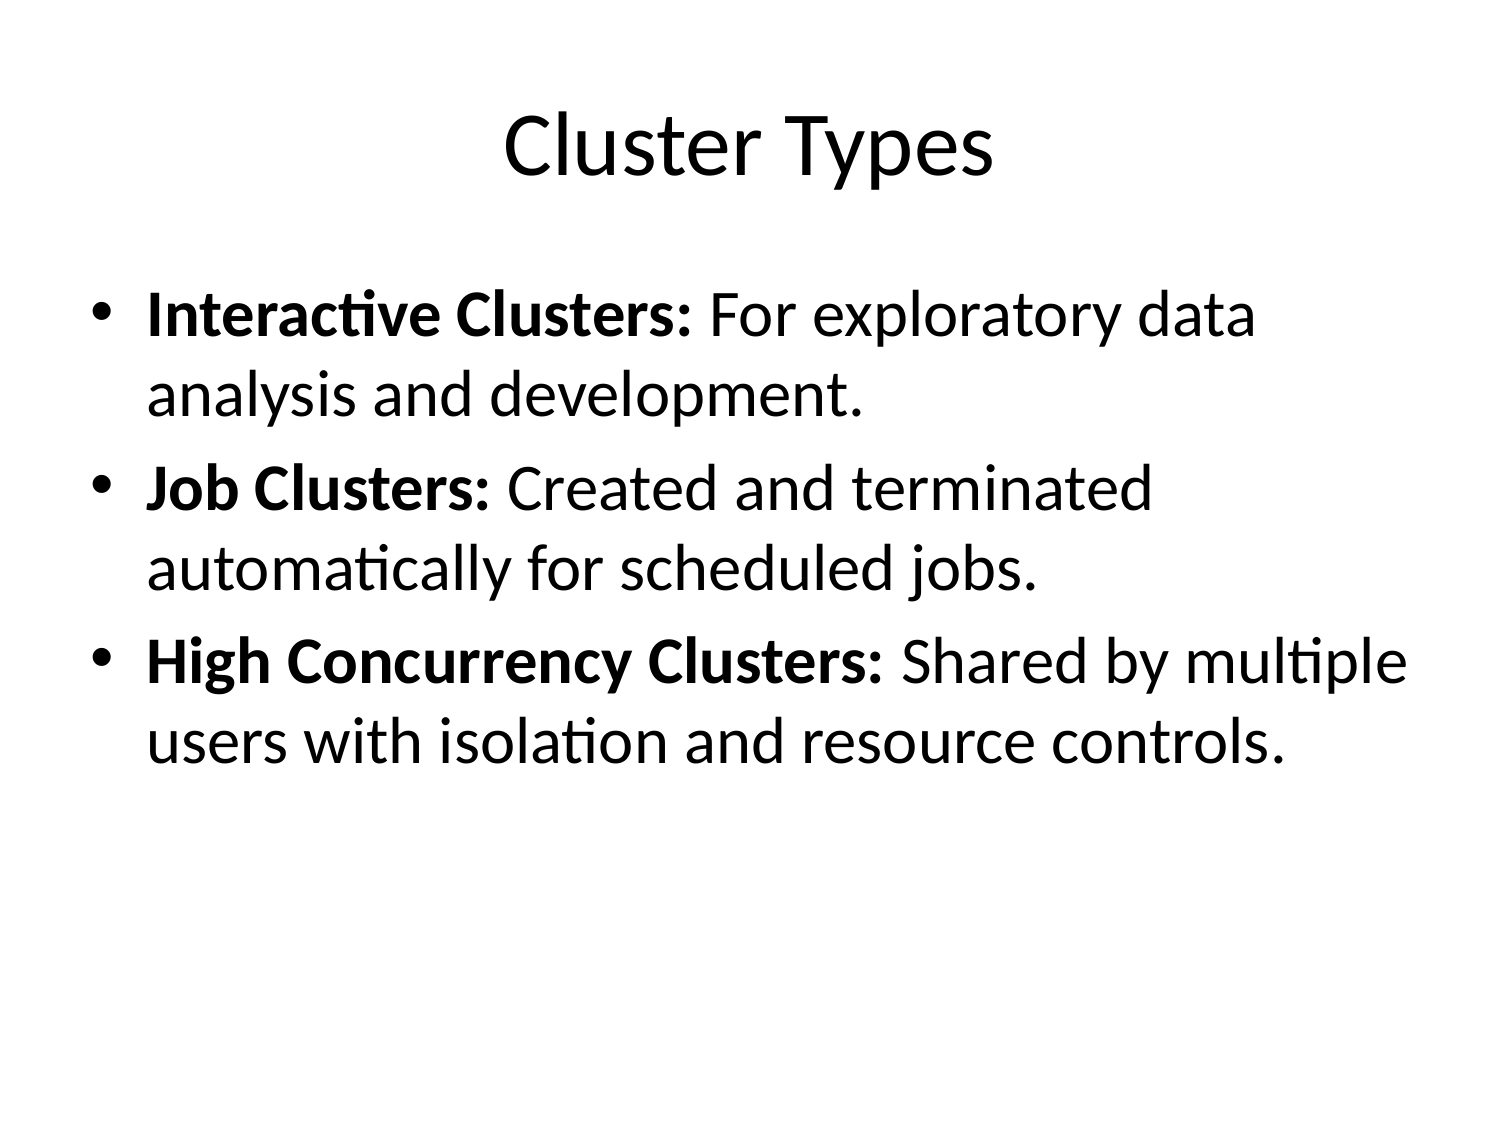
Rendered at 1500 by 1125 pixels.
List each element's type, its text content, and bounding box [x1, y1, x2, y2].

list Interactive Clusters: For exploratory data analysis and development. Job Clusters: Created and terminated automatically for scheduled jobs. High Concurrency Clusters: Shared by multiple users with isolation and resource controls. [75, 262, 1425, 1005]
title Cluster Types [75, 45, 1425, 233]
